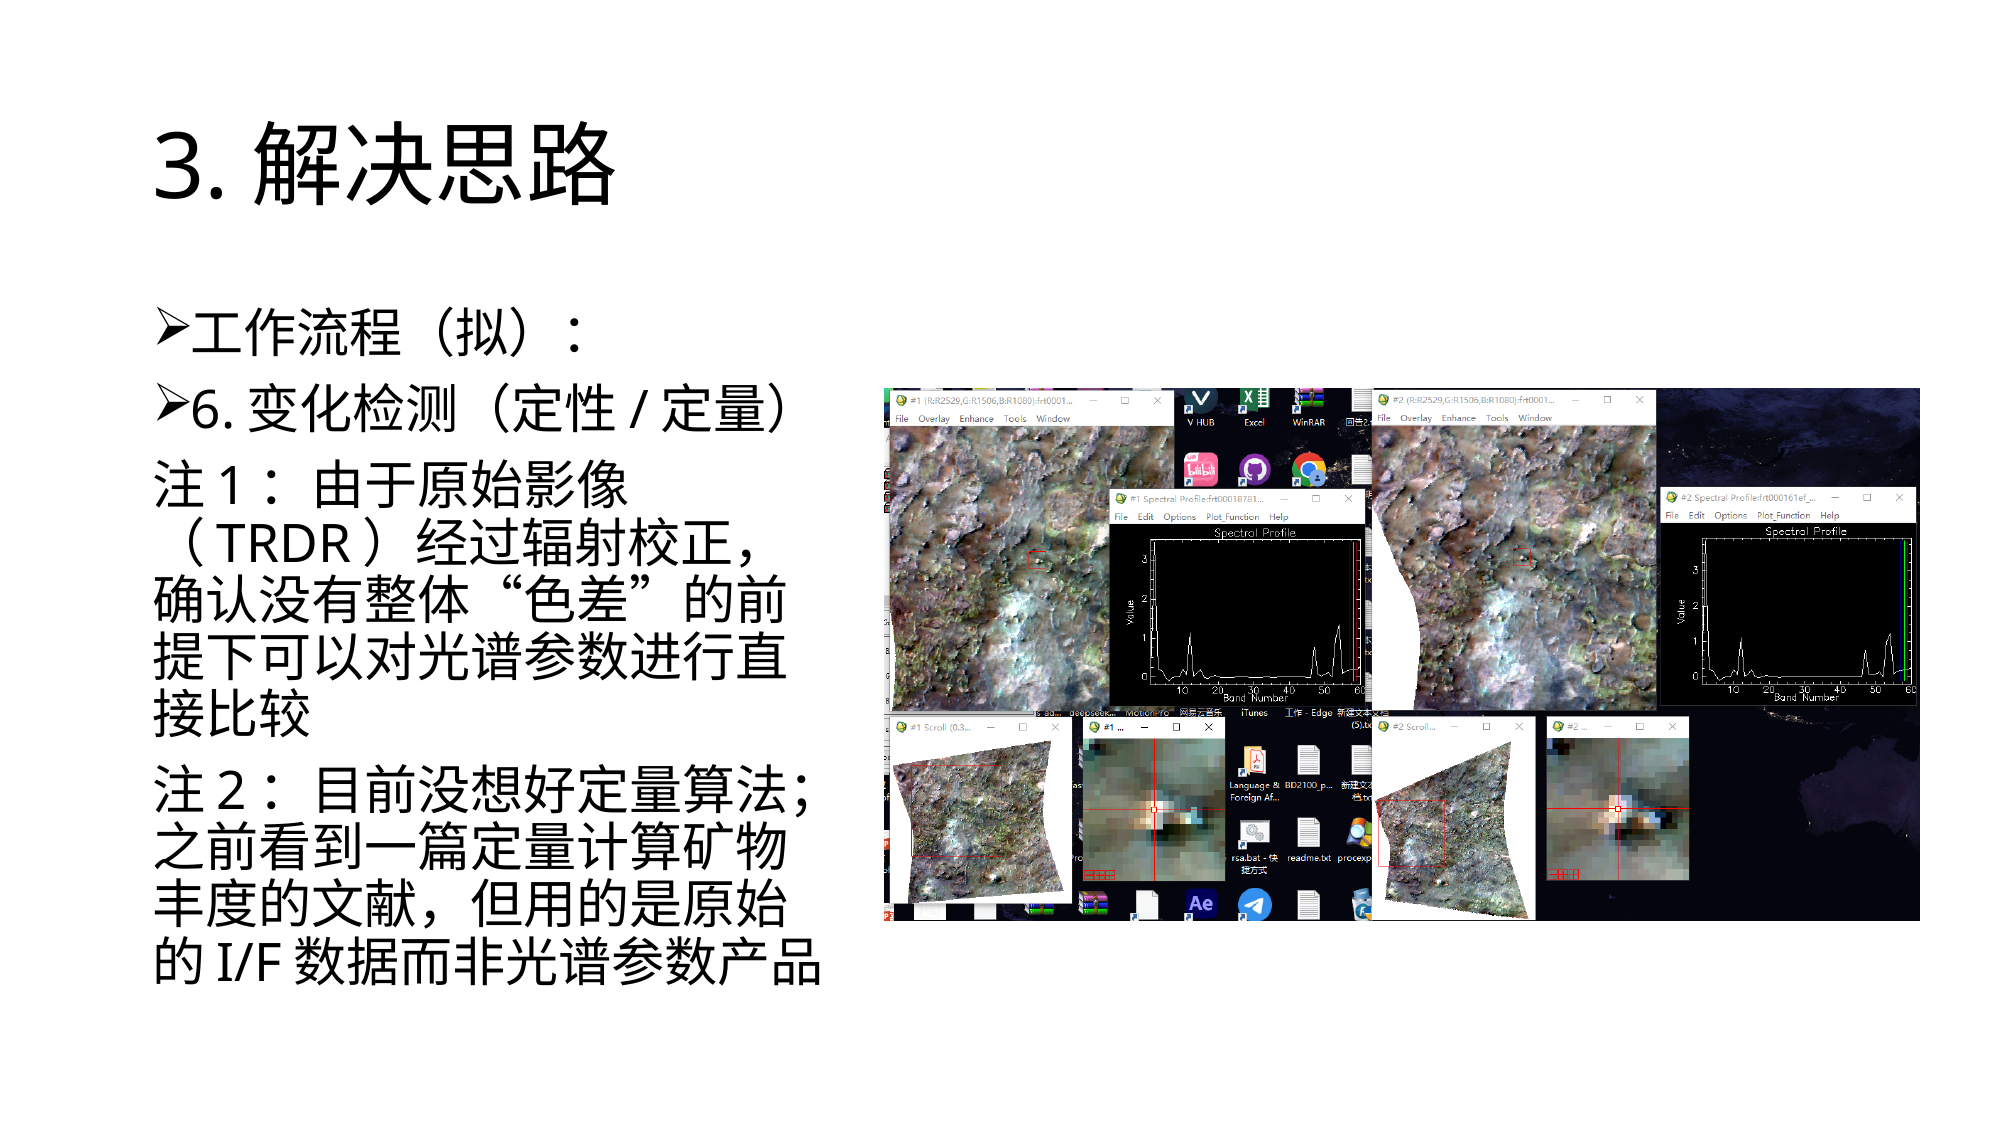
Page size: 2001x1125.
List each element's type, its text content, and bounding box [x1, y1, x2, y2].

picture [884, 388, 1920, 921]
title 3.解决思路 [137, 59, 1863, 278]
list 工作流程（拟）： 6.变化检测（定性/定量） 注1：由于原始影像（TRDR）经过辐射校正，确认没有整体“色差”的前提下可以对光谱参数进行直接比较 注2：目前没想好定量算法；之前看到一篇定量计算矿物丰度的文献，但用的是原始的I/F数据而非光谱参数产品 [137, 299, 850, 1046]
